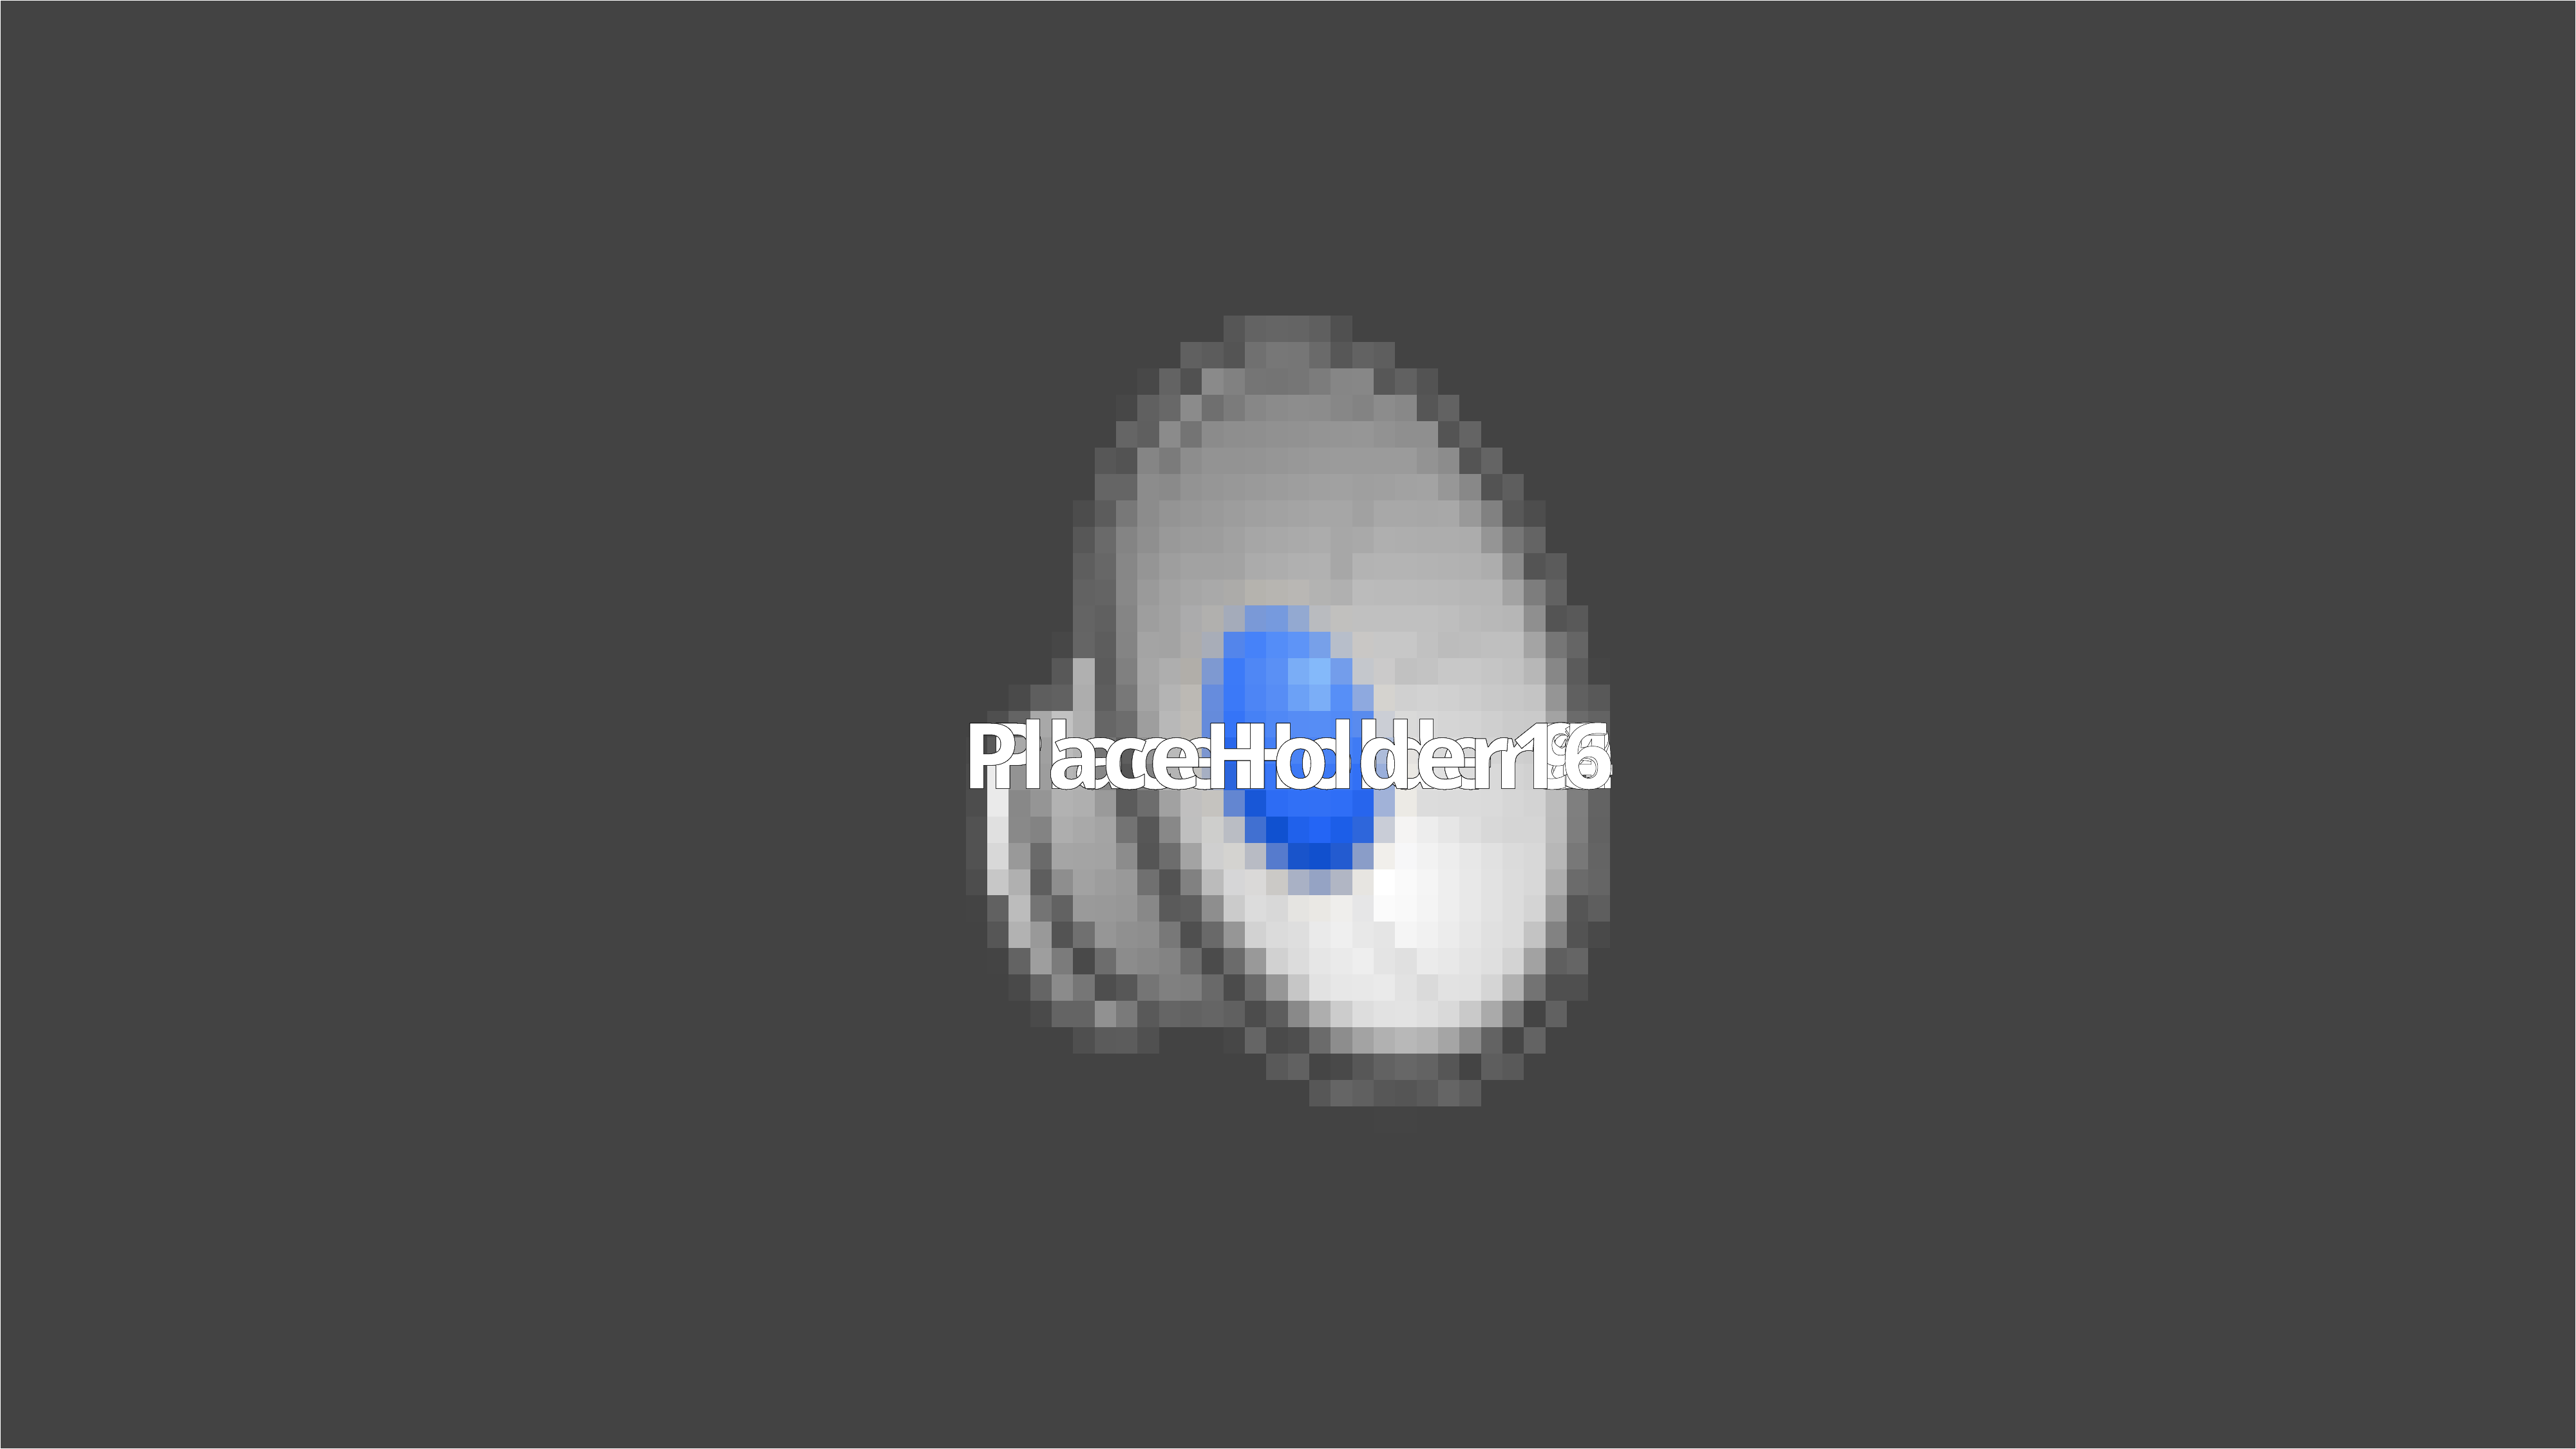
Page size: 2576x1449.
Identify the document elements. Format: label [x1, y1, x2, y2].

text_box [0, 0, 2576, 1449]
